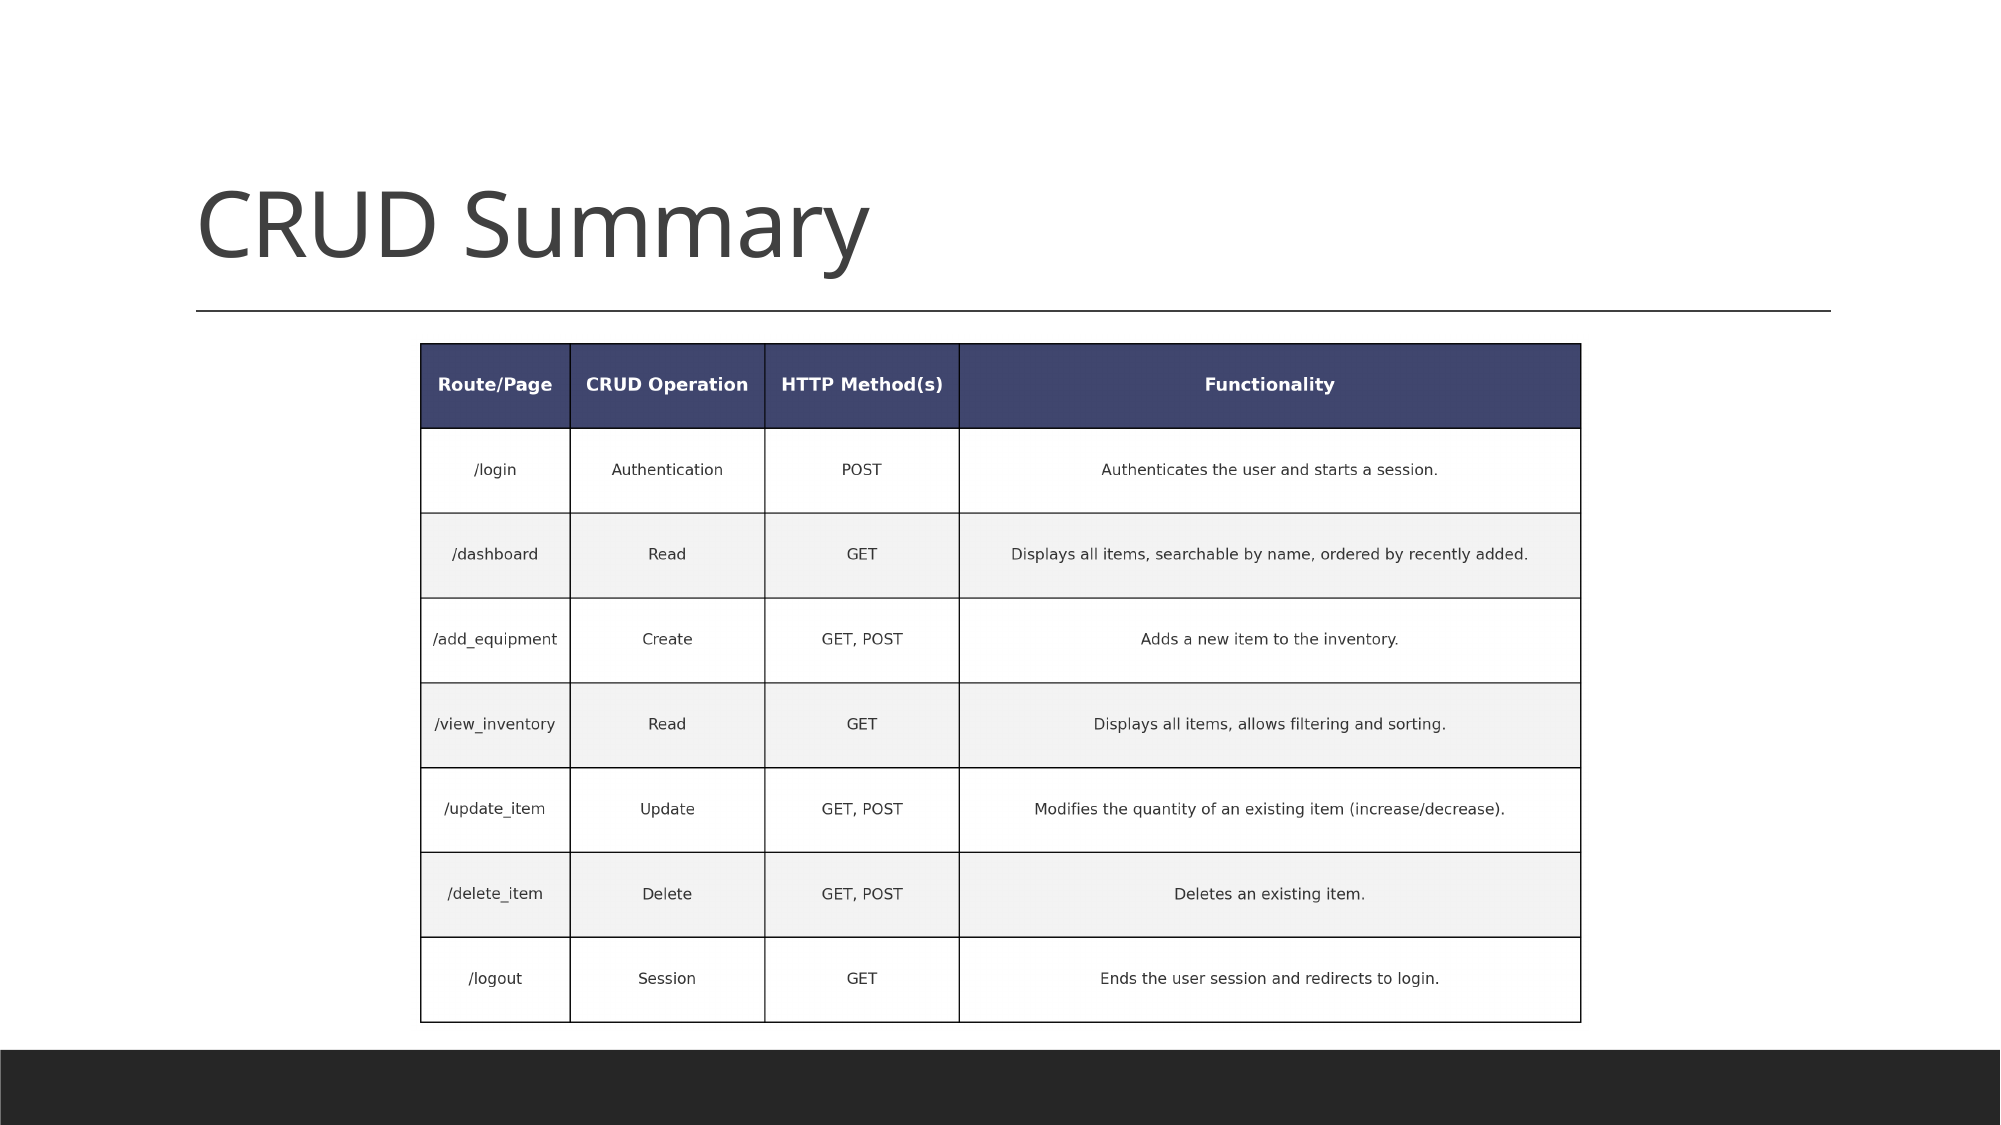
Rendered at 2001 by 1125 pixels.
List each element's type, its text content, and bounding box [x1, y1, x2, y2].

title CRUD Summary [180, 47, 1830, 285]
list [410, 333, 1590, 1031]
